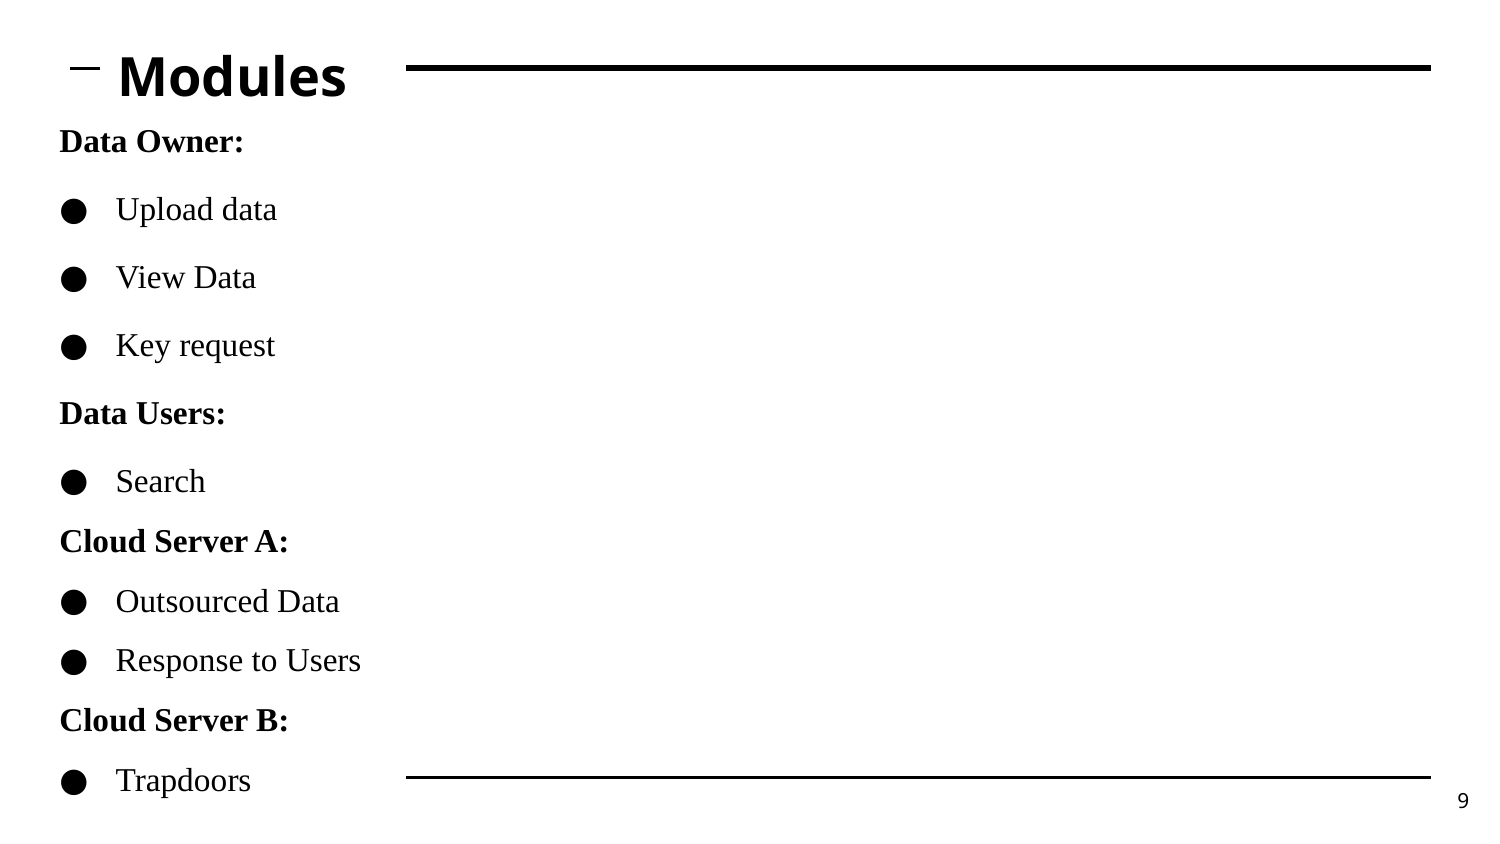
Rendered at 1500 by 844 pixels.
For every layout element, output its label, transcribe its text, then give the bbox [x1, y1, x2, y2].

list Data Owner: Upload data View Data Key request Data Users: Search Cloud Server A: Outsourced Data Response to Users Cloud Server B: Trapdoors [25, 76, 1481, 820]
slide_number 9 [1394, 769, 1484, 834]
title Modules [102, 27, 1500, 122]
